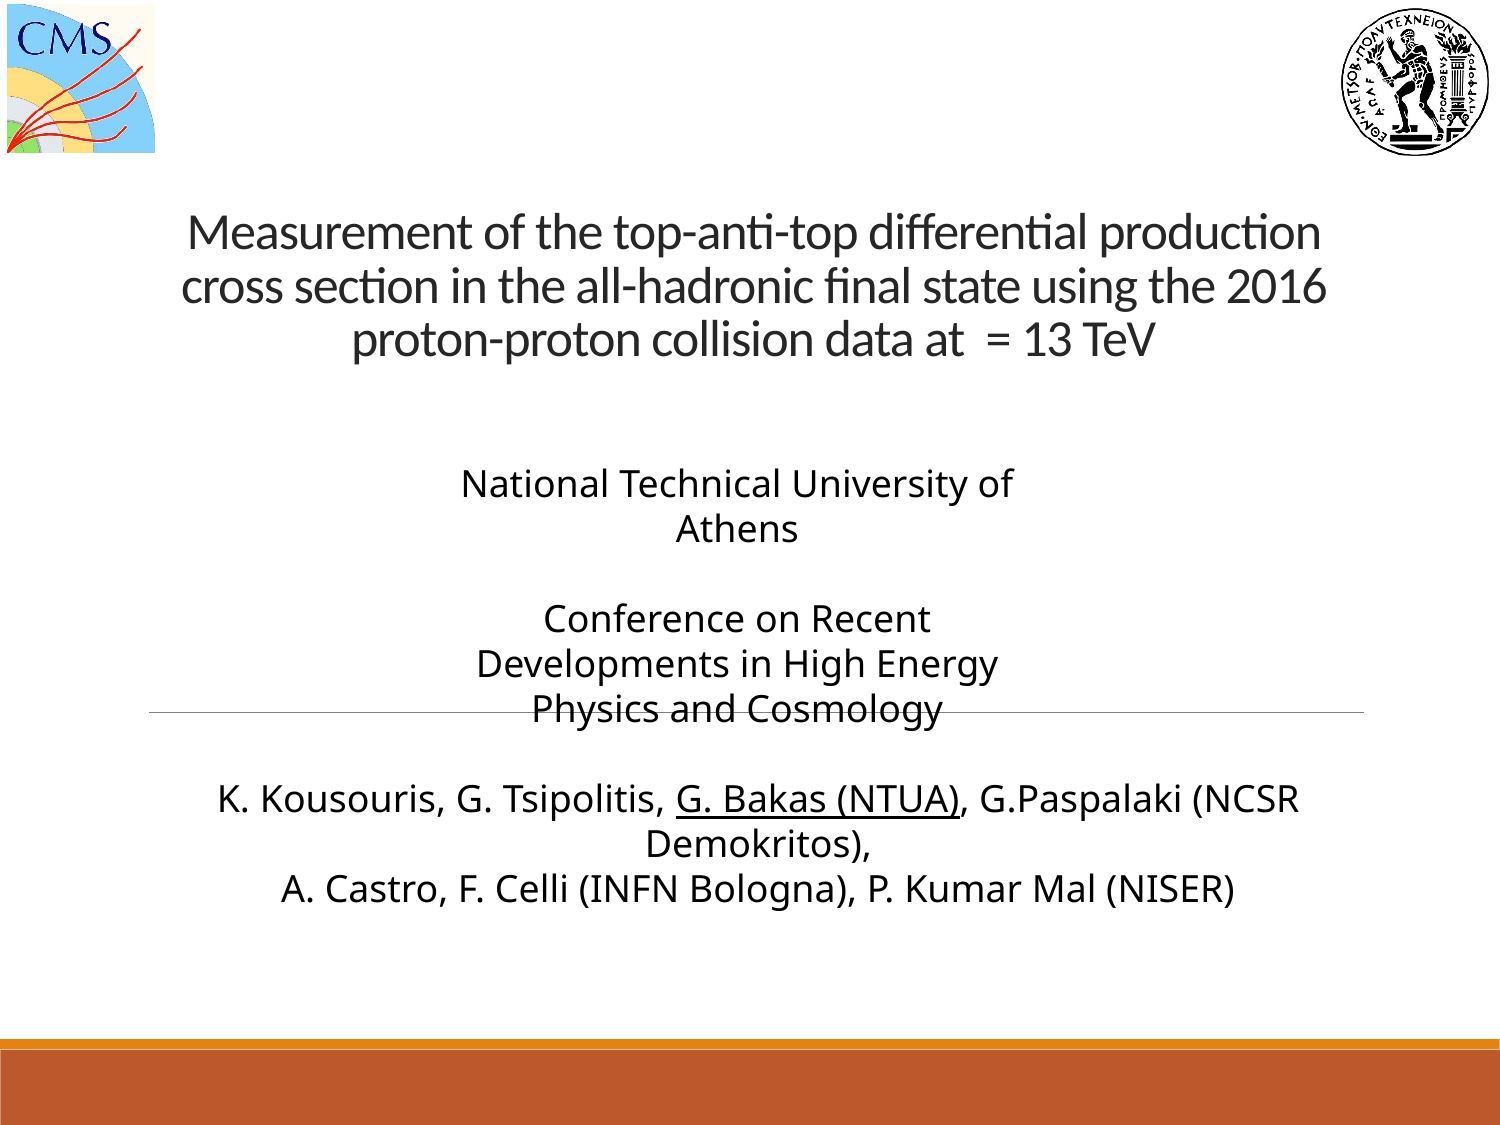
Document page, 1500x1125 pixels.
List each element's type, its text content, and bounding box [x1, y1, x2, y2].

picture [6, 4, 156, 153]
text_box National Technical University of Athens Conference on Recent Developments in High Energy Physics and Cosmology [411, 452, 1064, 738]
text_box K. Kousouris, G. Tsipolitis, G. Bakas (NTUA), G.Paspalaki (NCSR Demokritos), A. Castro, F. Celli (INFN Bologna), P. Kumar Mal (NISER) [154, 767, 1362, 918]
picture [1341, 8, 1489, 156]
